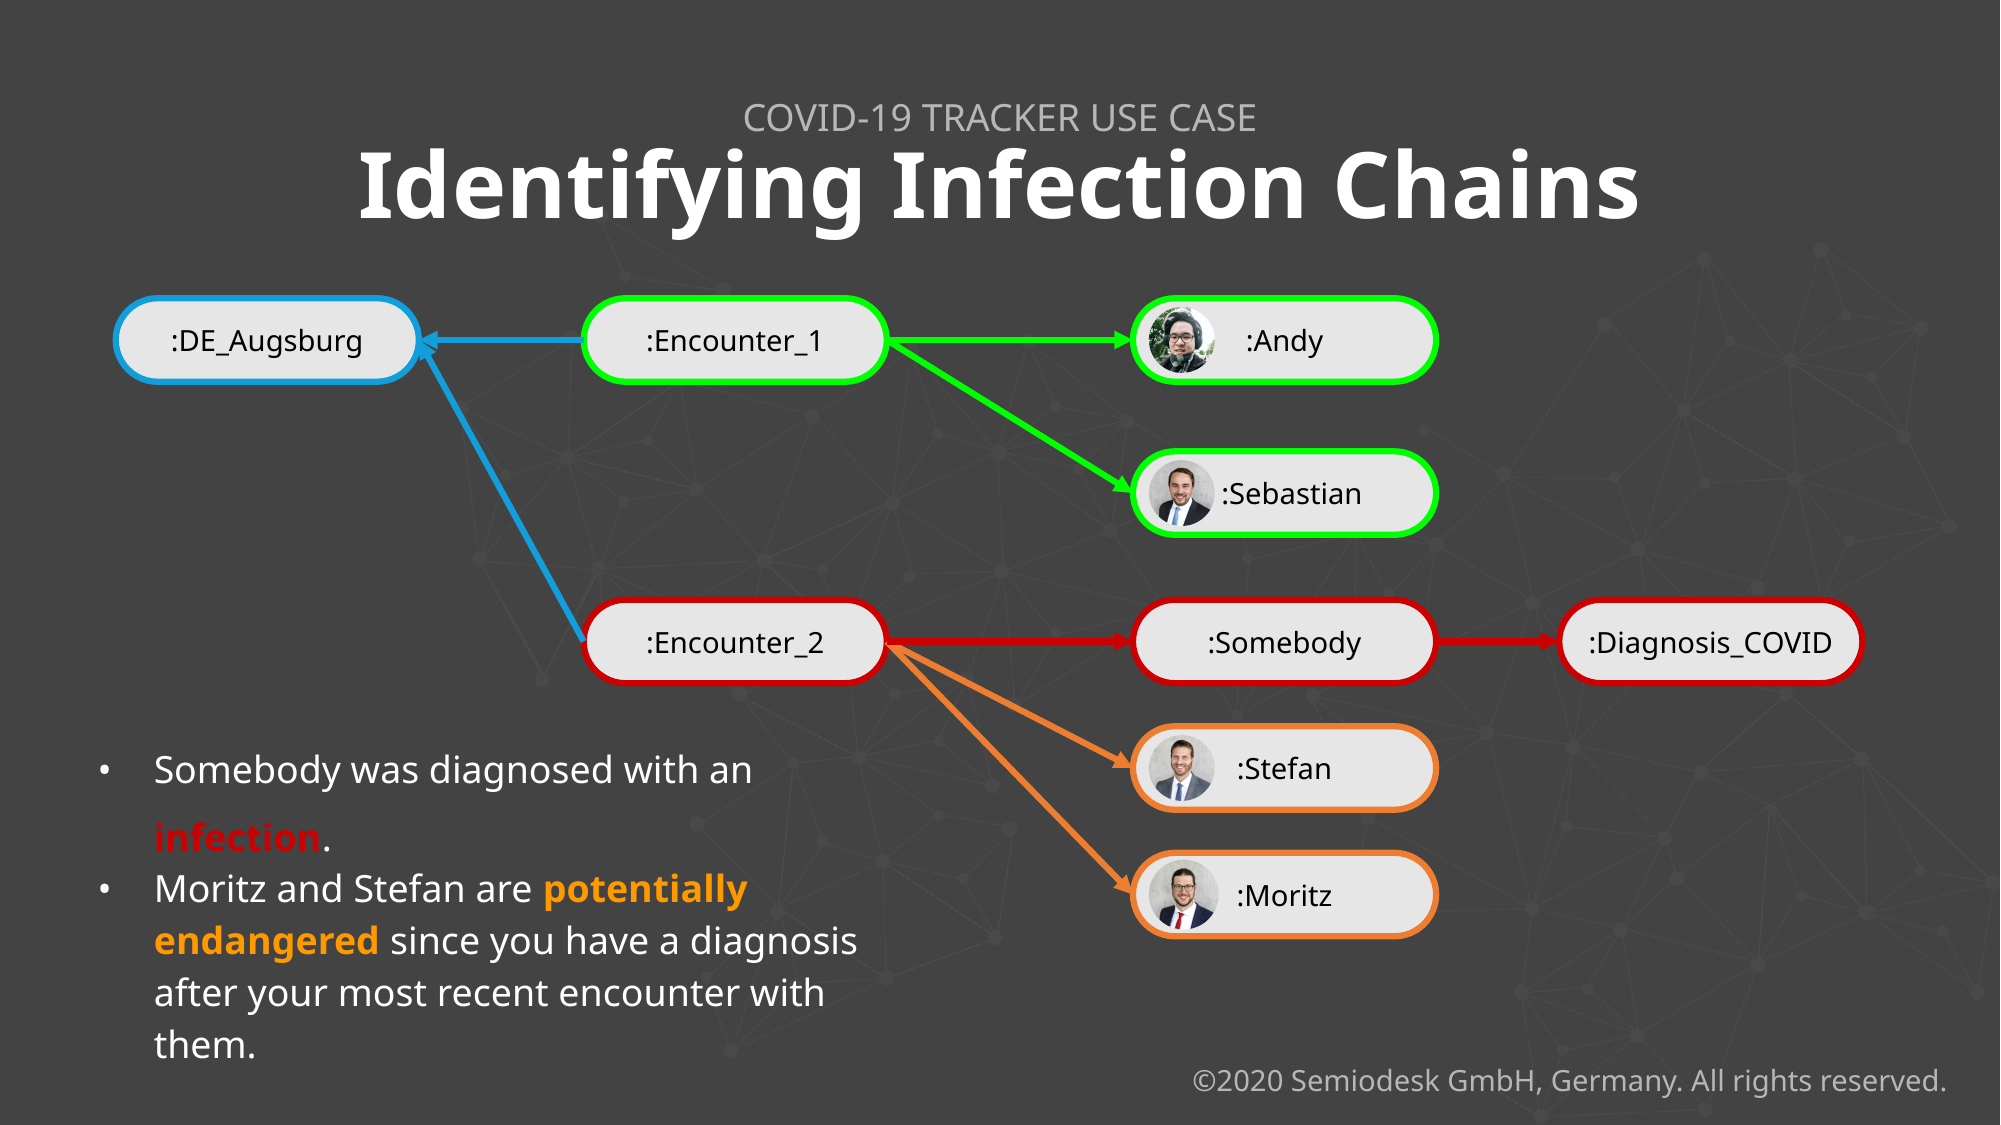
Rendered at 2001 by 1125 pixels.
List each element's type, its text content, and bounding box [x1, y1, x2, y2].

list Somebody was diagnosed with an infection. Moritz and Stefan are potentially endangered since you have a diagnosis after your most recent encounter with them. [63, 799, 930, 1062]
text_box :Andy [1152, 298, 1437, 382]
picture [1148, 859, 1219, 930]
text_box :Stefan [1152, 726, 1437, 810]
text_box :Encounter_1 [583, 298, 887, 382]
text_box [418, 345, 584, 642]
text_box :Sebastian [1152, 451, 1437, 535]
text_box :Moritz [1133, 867, 1143, 922]
text_box :Stefan [1138, 741, 1143, 796]
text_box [886, 775, 1134, 895]
title COVID-19 TRACKER USE CASE Identifying Infection Chains [137, 59, 1863, 278]
text_box :Sebastian [1133, 466, 1143, 521]
text_box :Encounter_2 [584, 599, 887, 684]
text_box :DE_Augsburg [115, 298, 419, 382]
picture [1148, 734, 1215, 802]
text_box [886, 345, 1134, 494]
text_box :Somebody [1133, 599, 1436, 684]
picture [1148, 459, 1215, 527]
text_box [886, 646, 1134, 769]
text_box :Moritz [1154, 852, 1437, 937]
picture [1148, 306, 1215, 374]
text_box :Diagnosis_COVID [1559, 599, 1863, 684]
text_box :Andy [1133, 311, 1144, 367]
